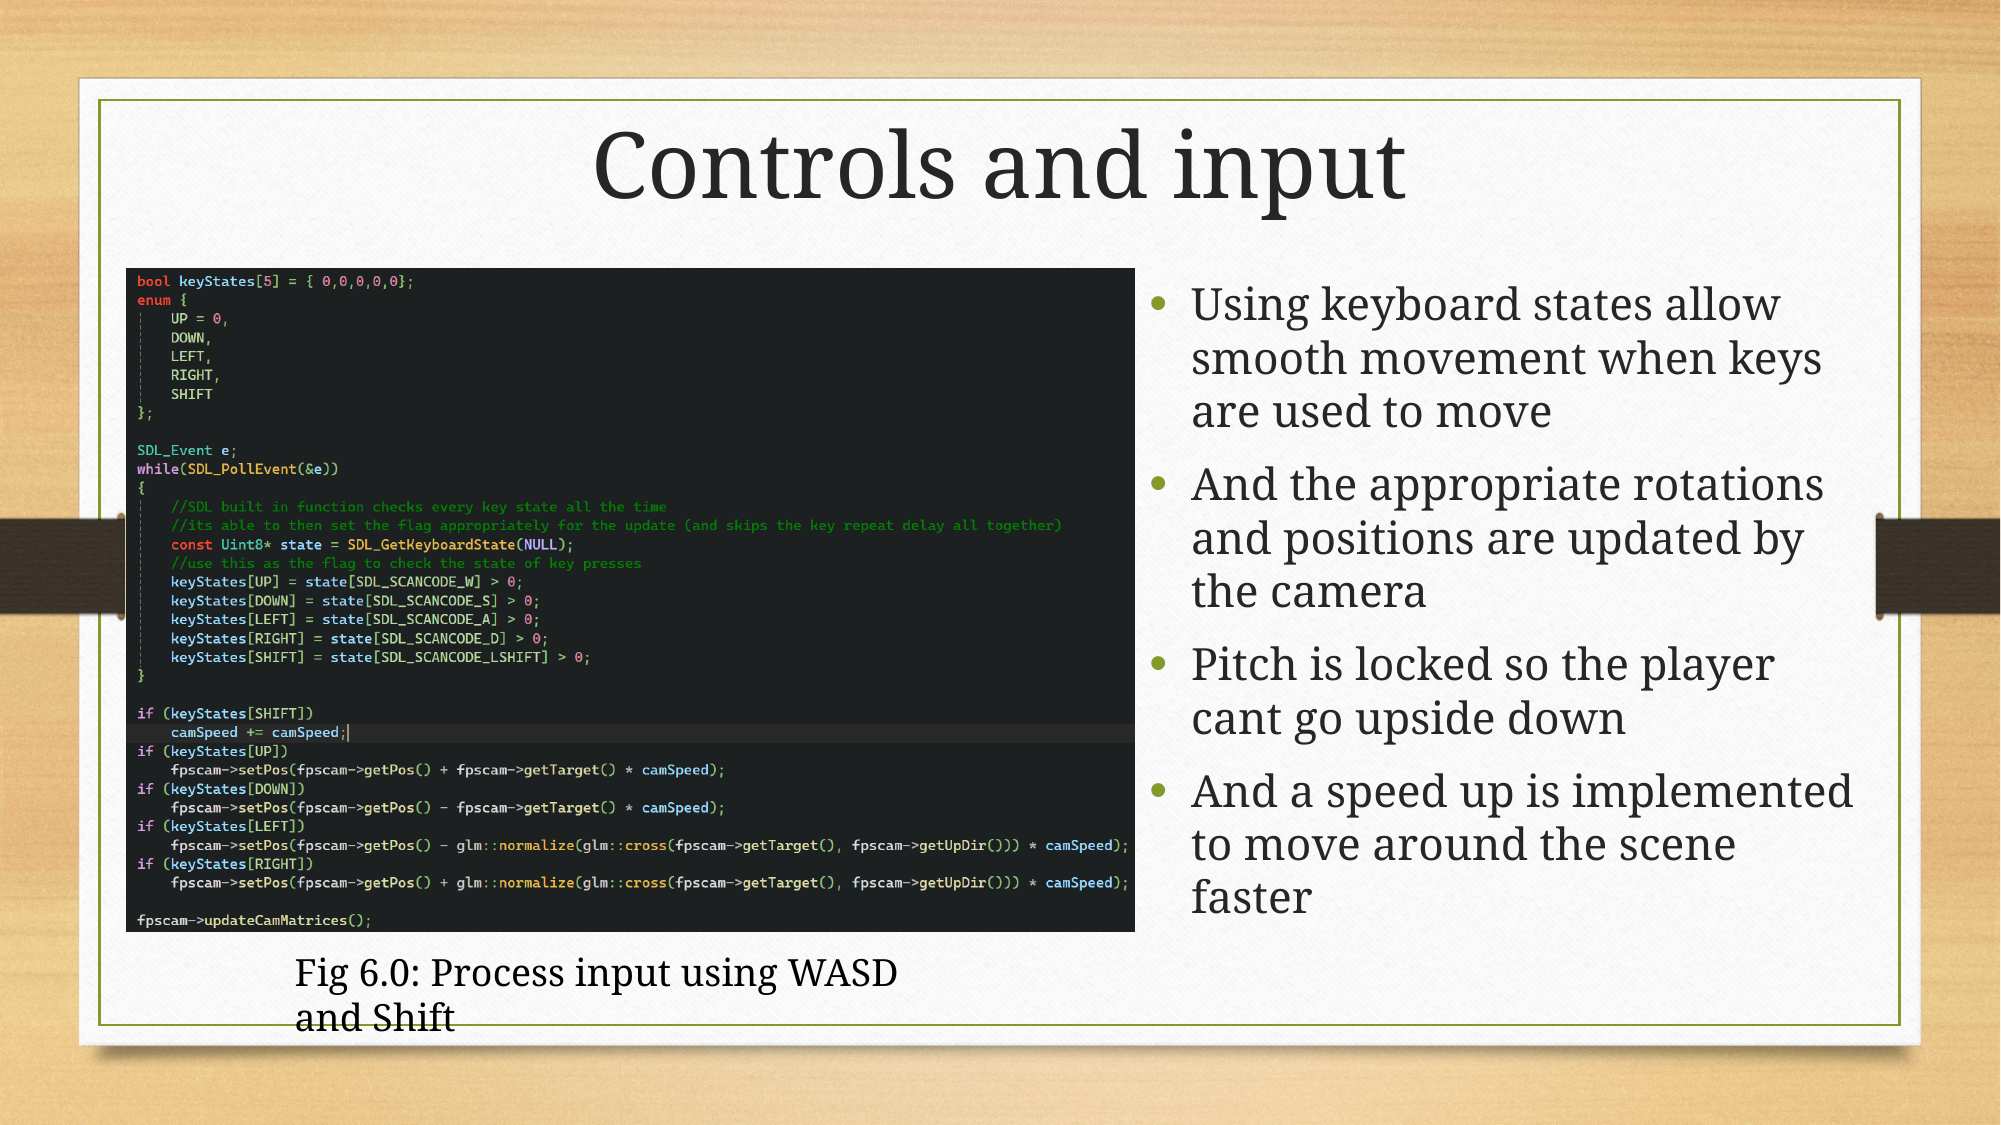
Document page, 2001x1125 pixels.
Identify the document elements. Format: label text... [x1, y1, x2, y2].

text_box Fig 6.0: Process input using WASD and Shift [279, 941, 982, 1047]
picture [0, 0, 2001, 1125]
list Using keyboard states allow smooth movement when keys are used to move And the appropriate rotations and positions are updated by the camera Pitch is locked so the player cant go upside down And a speed up is implemented to move around the scene faster [1135, 268, 1884, 932]
title Controls and input [212, 55, 1788, 268]
